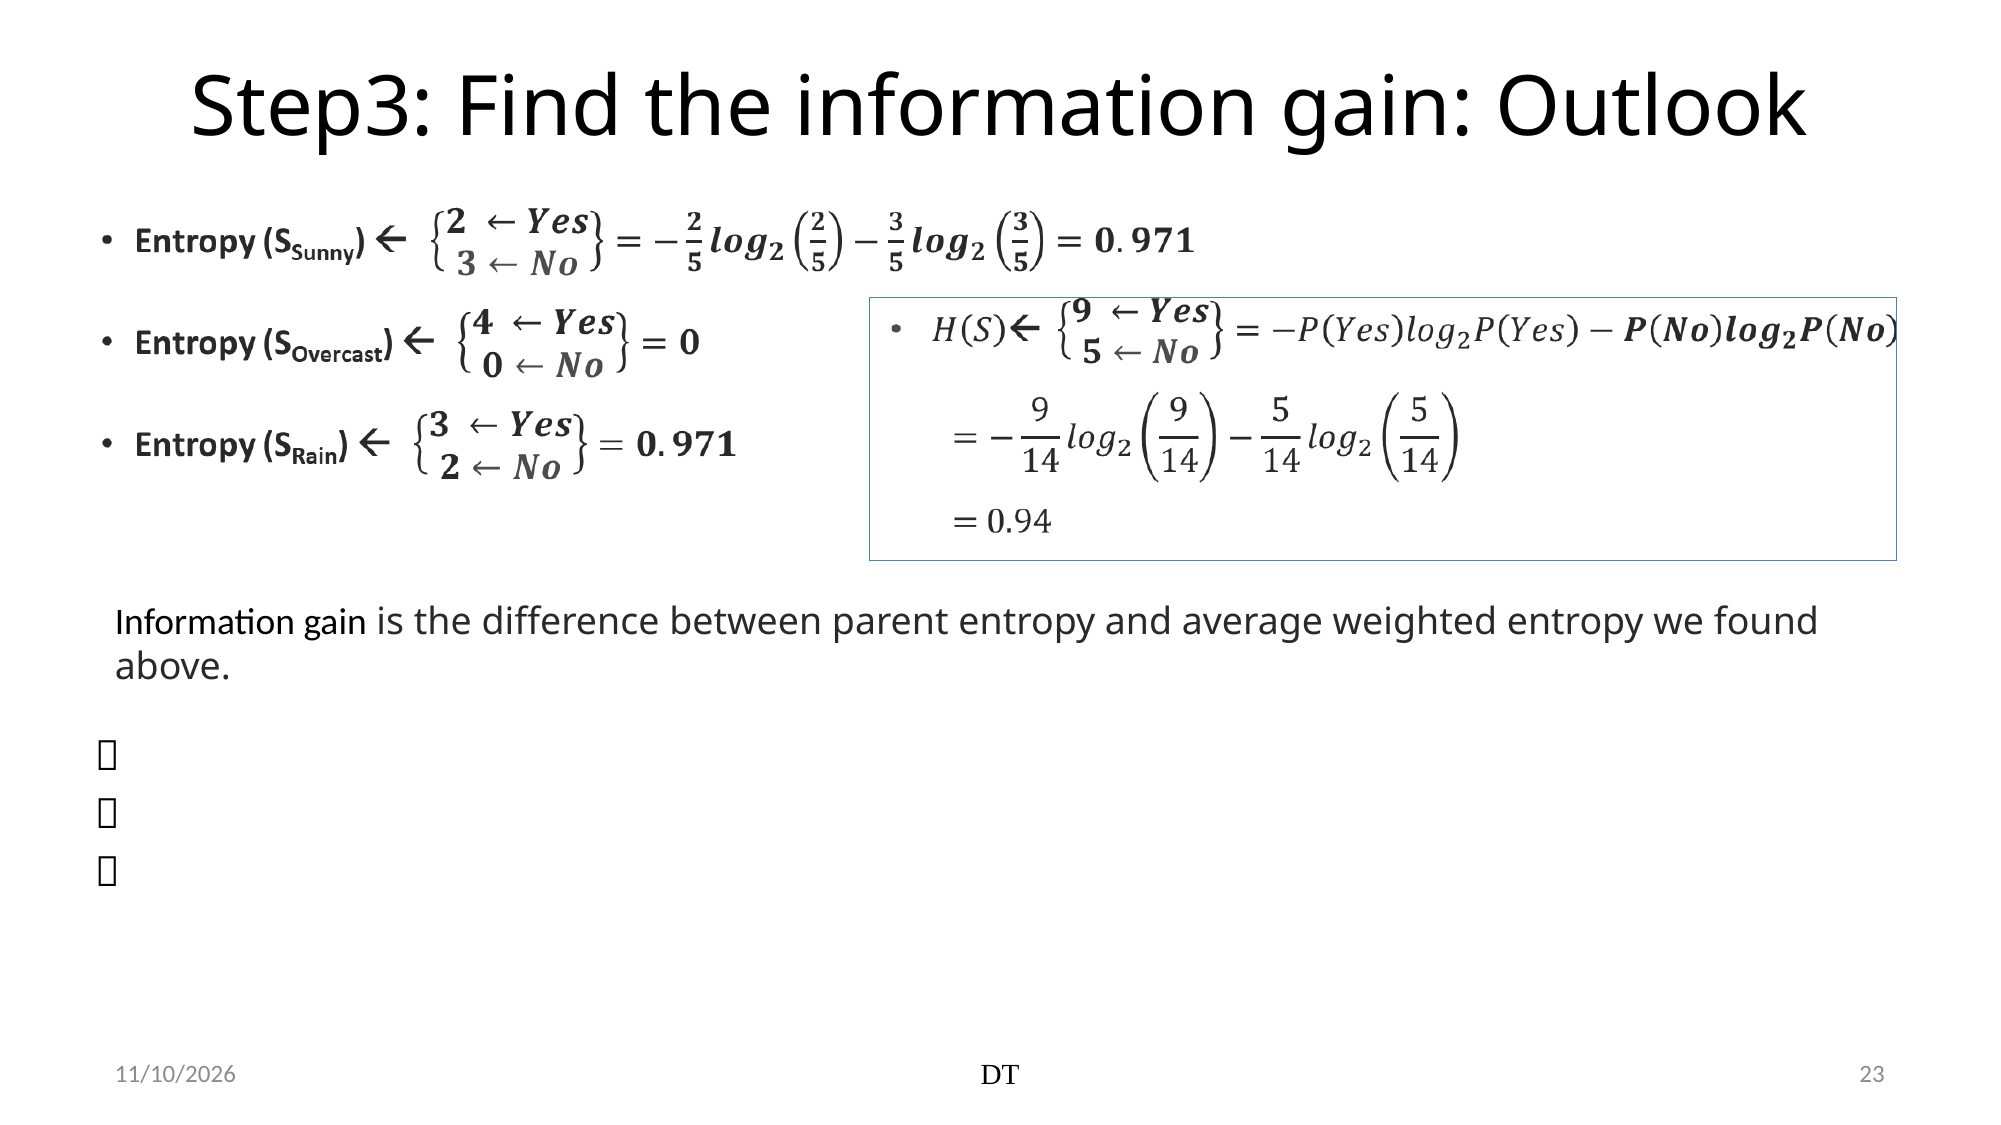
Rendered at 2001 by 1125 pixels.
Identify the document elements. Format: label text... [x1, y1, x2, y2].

picture [79, 205, 1897, 562]
footer DT [683, 1042, 1317, 1103]
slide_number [99, 1042, 567, 1103]
slide_number 23 [1433, 1042, 1900, 1103]
text_box Information gain is the difference between parent entropy and average weighted entropy we found above. [99, 589, 1938, 695]
title Step3: Find the information gain: Outlook [99, 45, 1900, 233]
